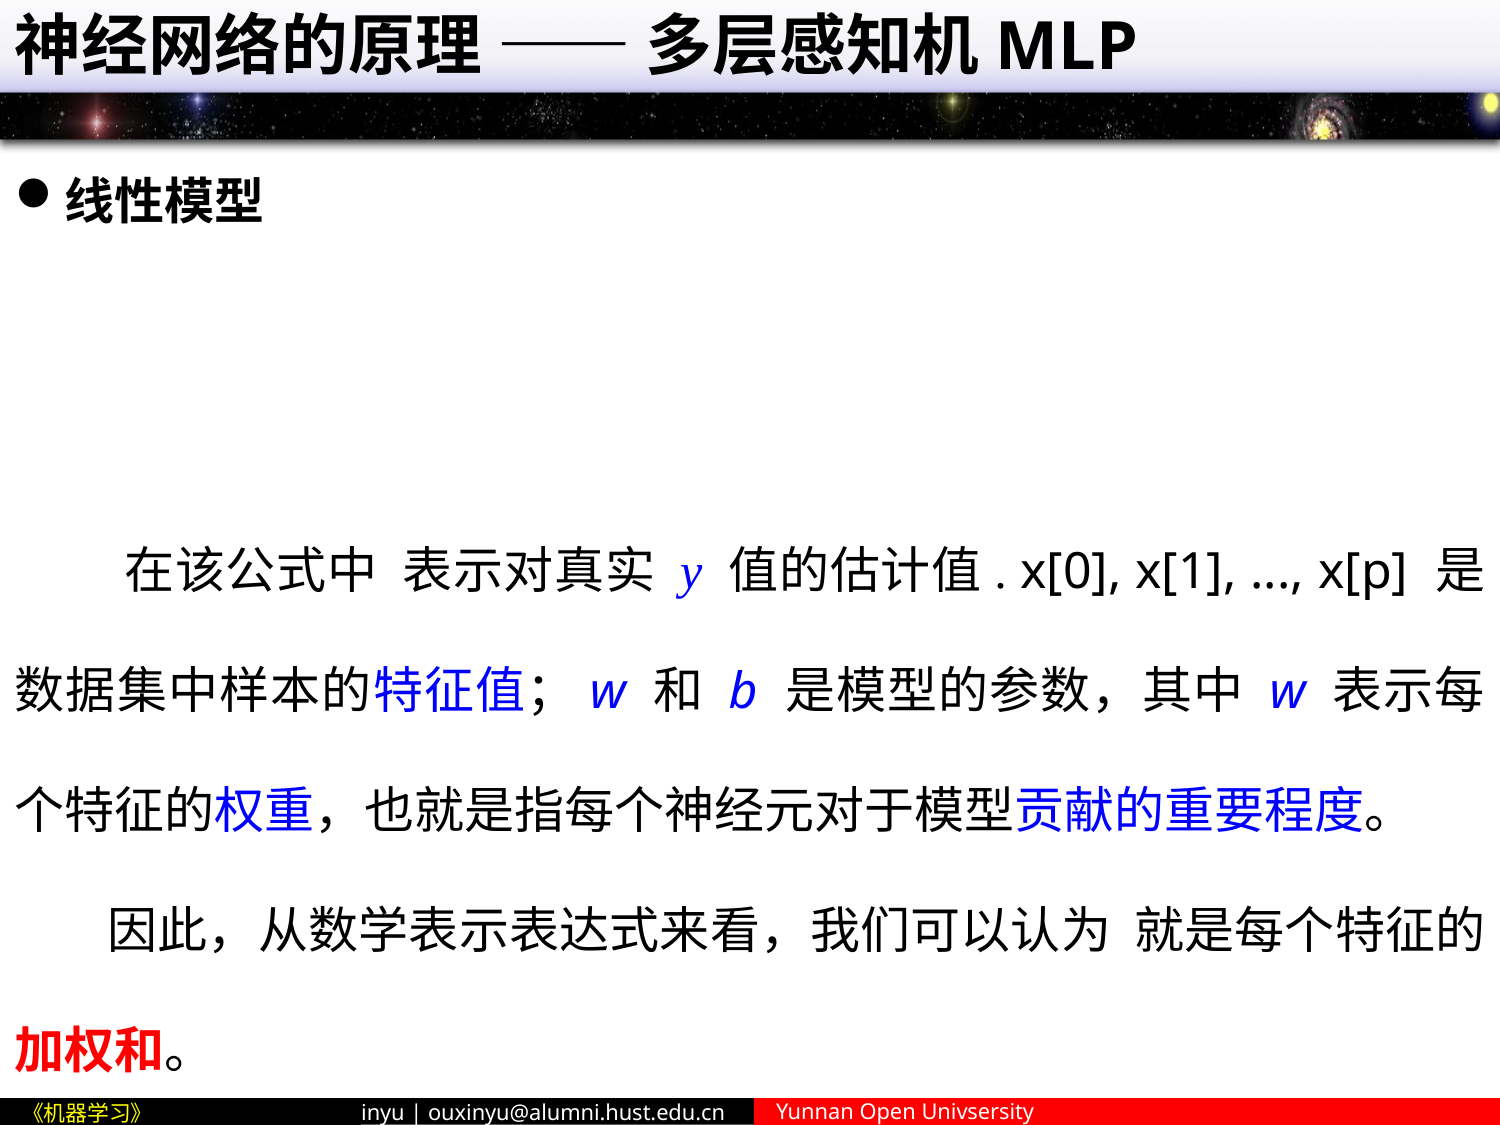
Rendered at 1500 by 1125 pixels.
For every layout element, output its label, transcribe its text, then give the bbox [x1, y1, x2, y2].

picture [0, 0, 1500, 1098]
title 神经网络的原理 —— 多层感知机MLP [0, 3, 1240, 94]
